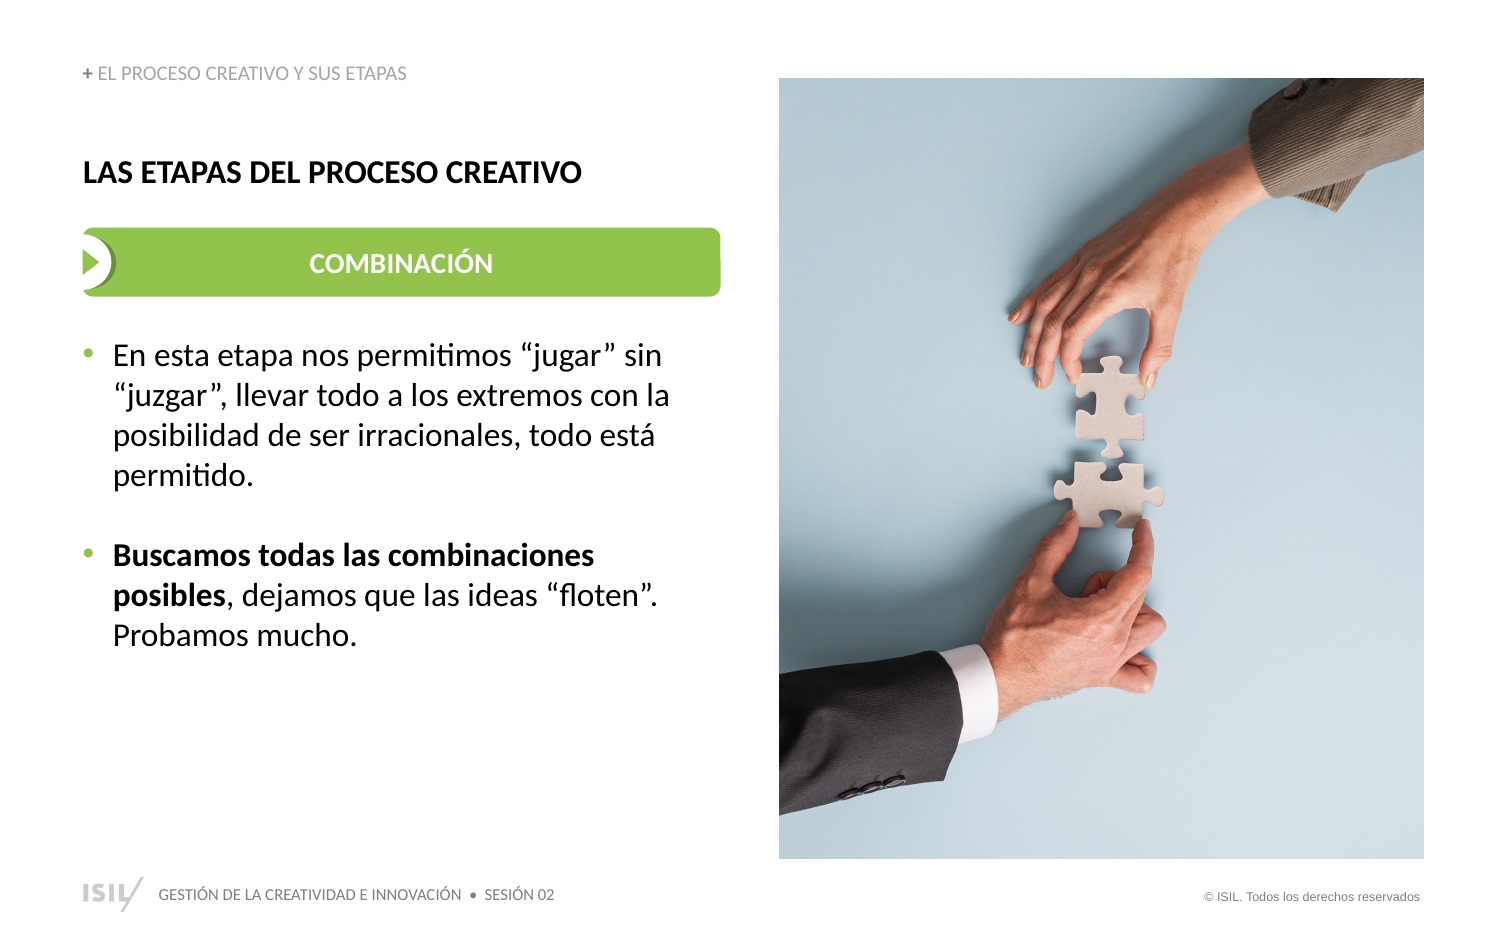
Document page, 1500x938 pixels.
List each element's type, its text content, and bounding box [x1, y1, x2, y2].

text_box + EL PROCESO CREATIVO Y SUS ETAPAS [82, 61, 482, 85]
text_box En esta etapa nos permitimos “jugar” sin “juzgar”, llevar todo a los extremos con la posibilidad de ser irracionales, todo está permitido. Buscamos todas las combinaciones posibles, dejamos que las ideas “floten”. Probamos mucho. [82, 333, 721, 653]
text_box LAS ETAPAS DEL PROCESO CREATIVO [83, 150, 655, 191]
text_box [52, 233, 117, 291]
picture [779, 78, 1424, 859]
text_box COMBINACIÓN [84, 227, 721, 297]
